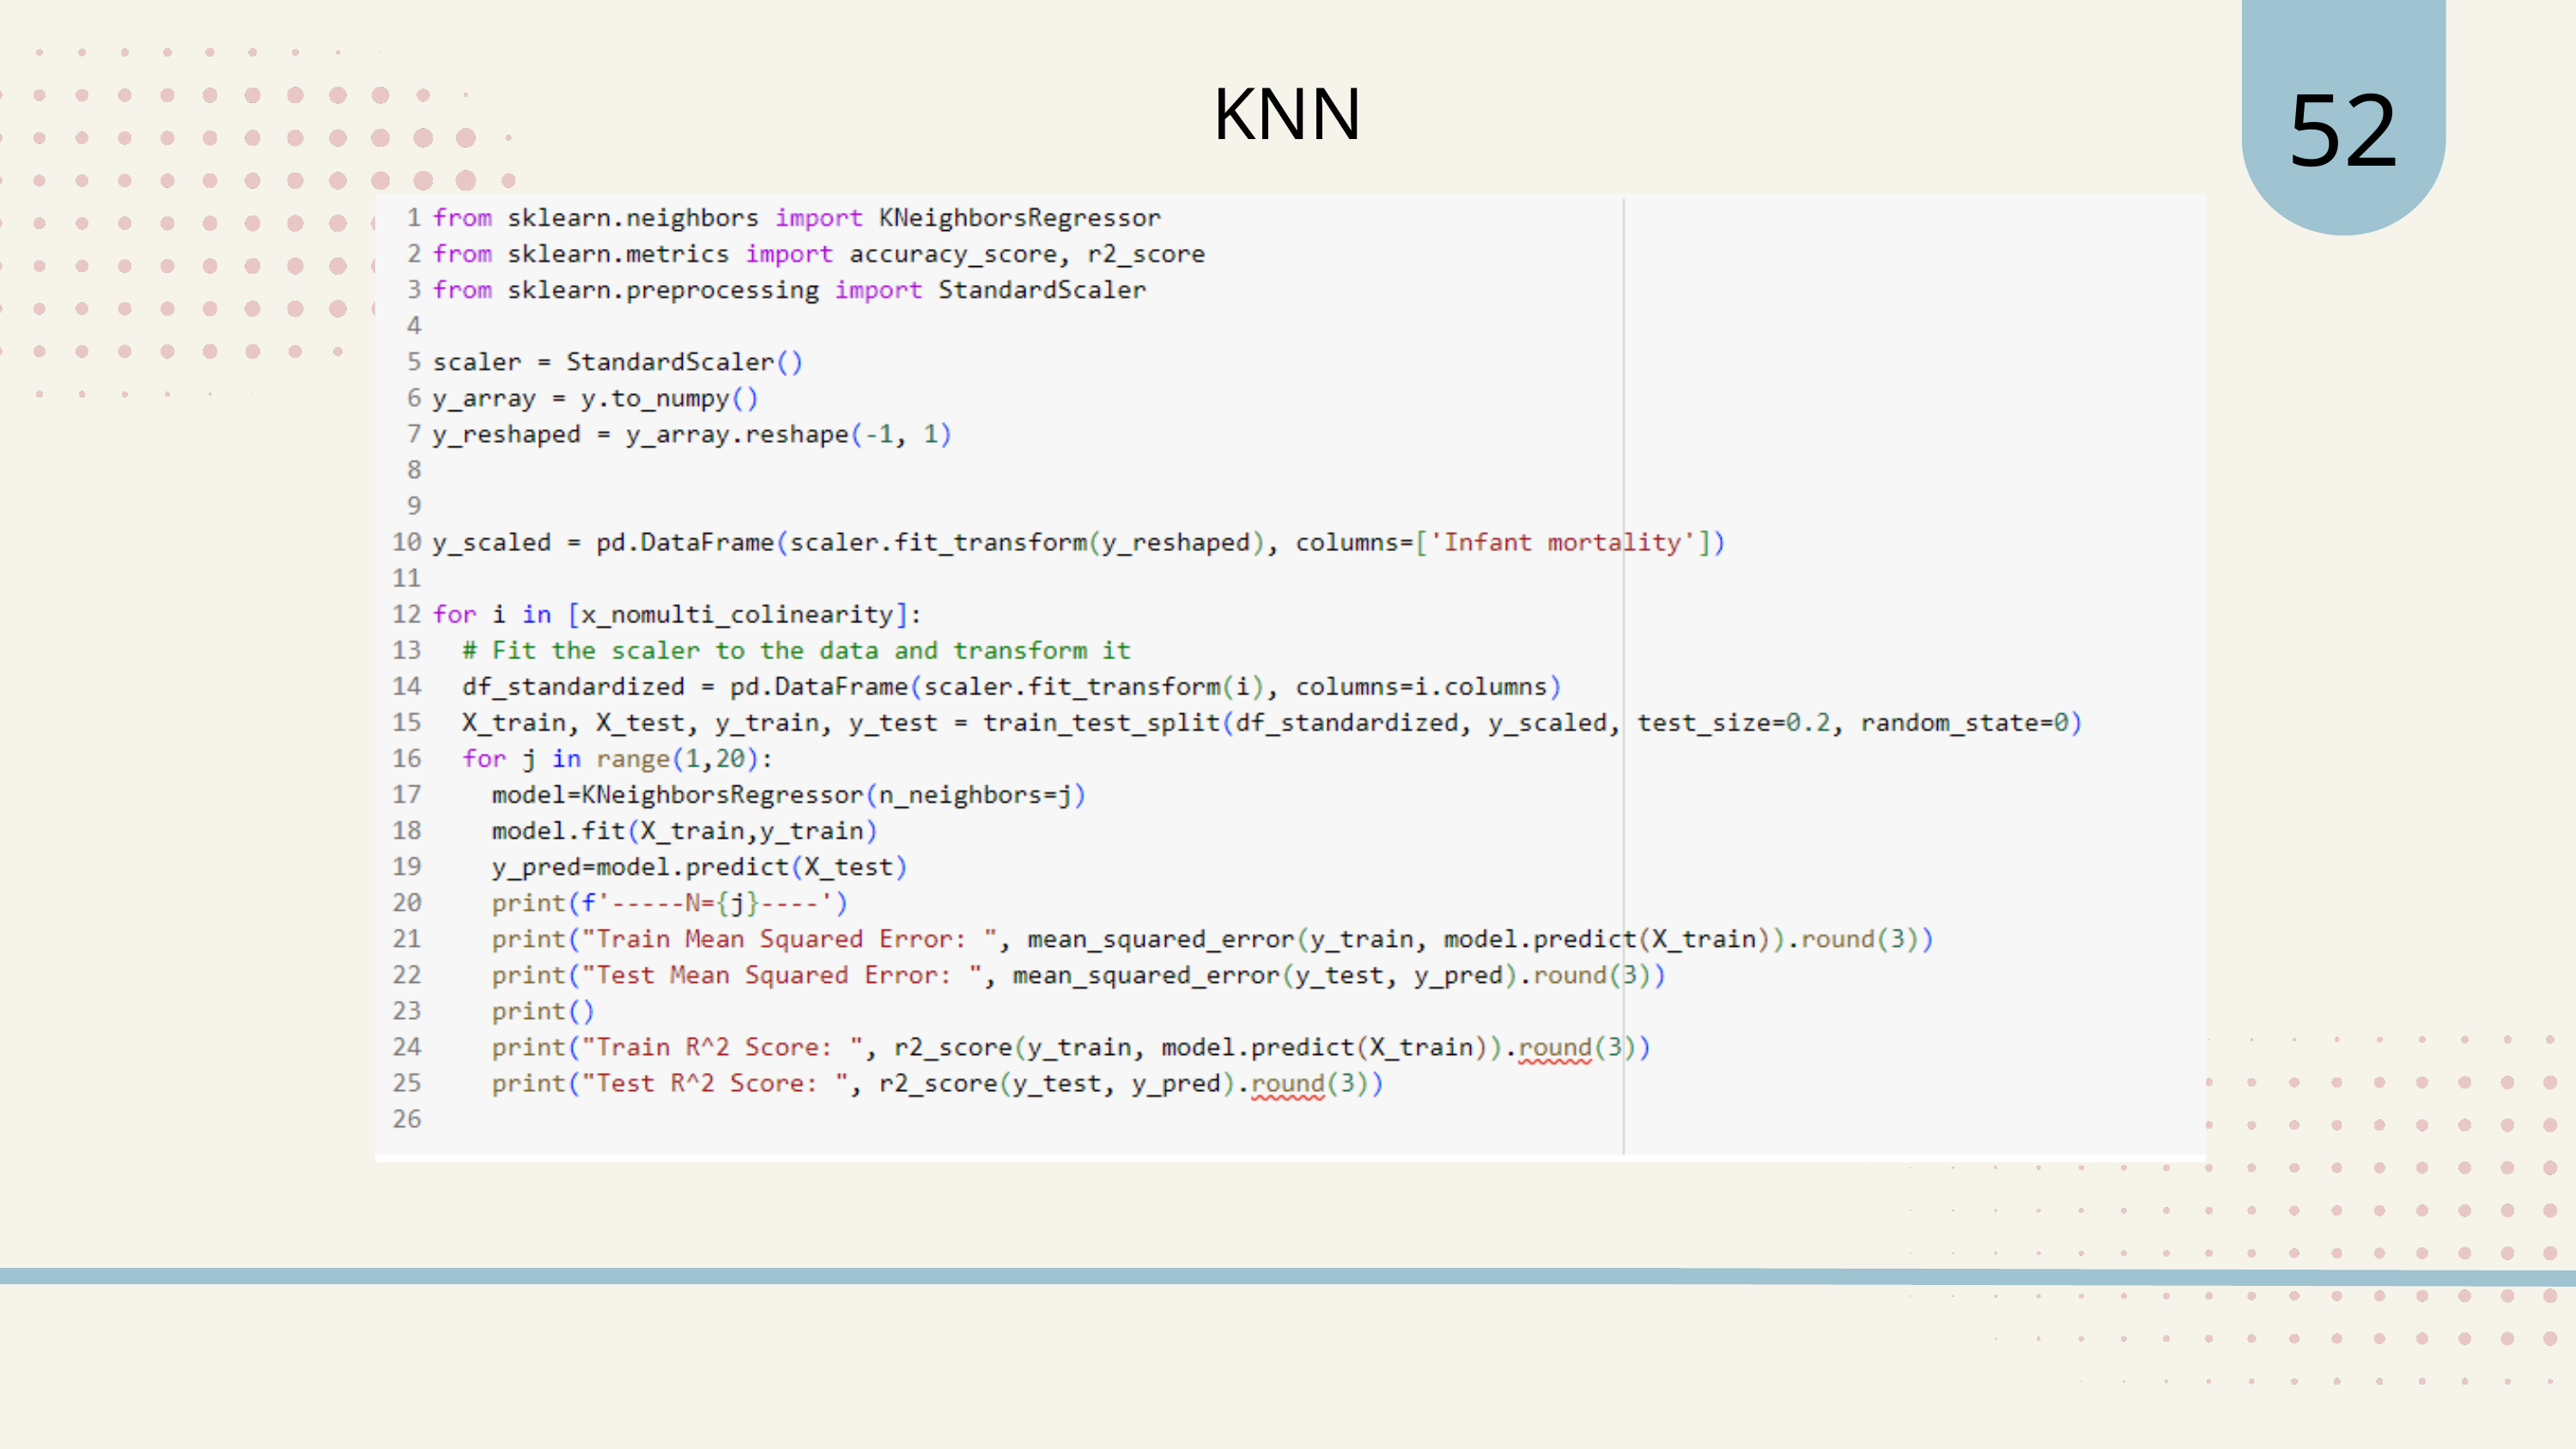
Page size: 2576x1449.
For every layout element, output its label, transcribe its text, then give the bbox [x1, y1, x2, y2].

text_box [1867, 1035, 2576, 1385]
picture [375, 194, 2206, 1163]
text_box KNN [1199, 62, 1377, 161]
text_box [0, 48, 516, 397]
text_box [2233, 0, 2455, 236]
